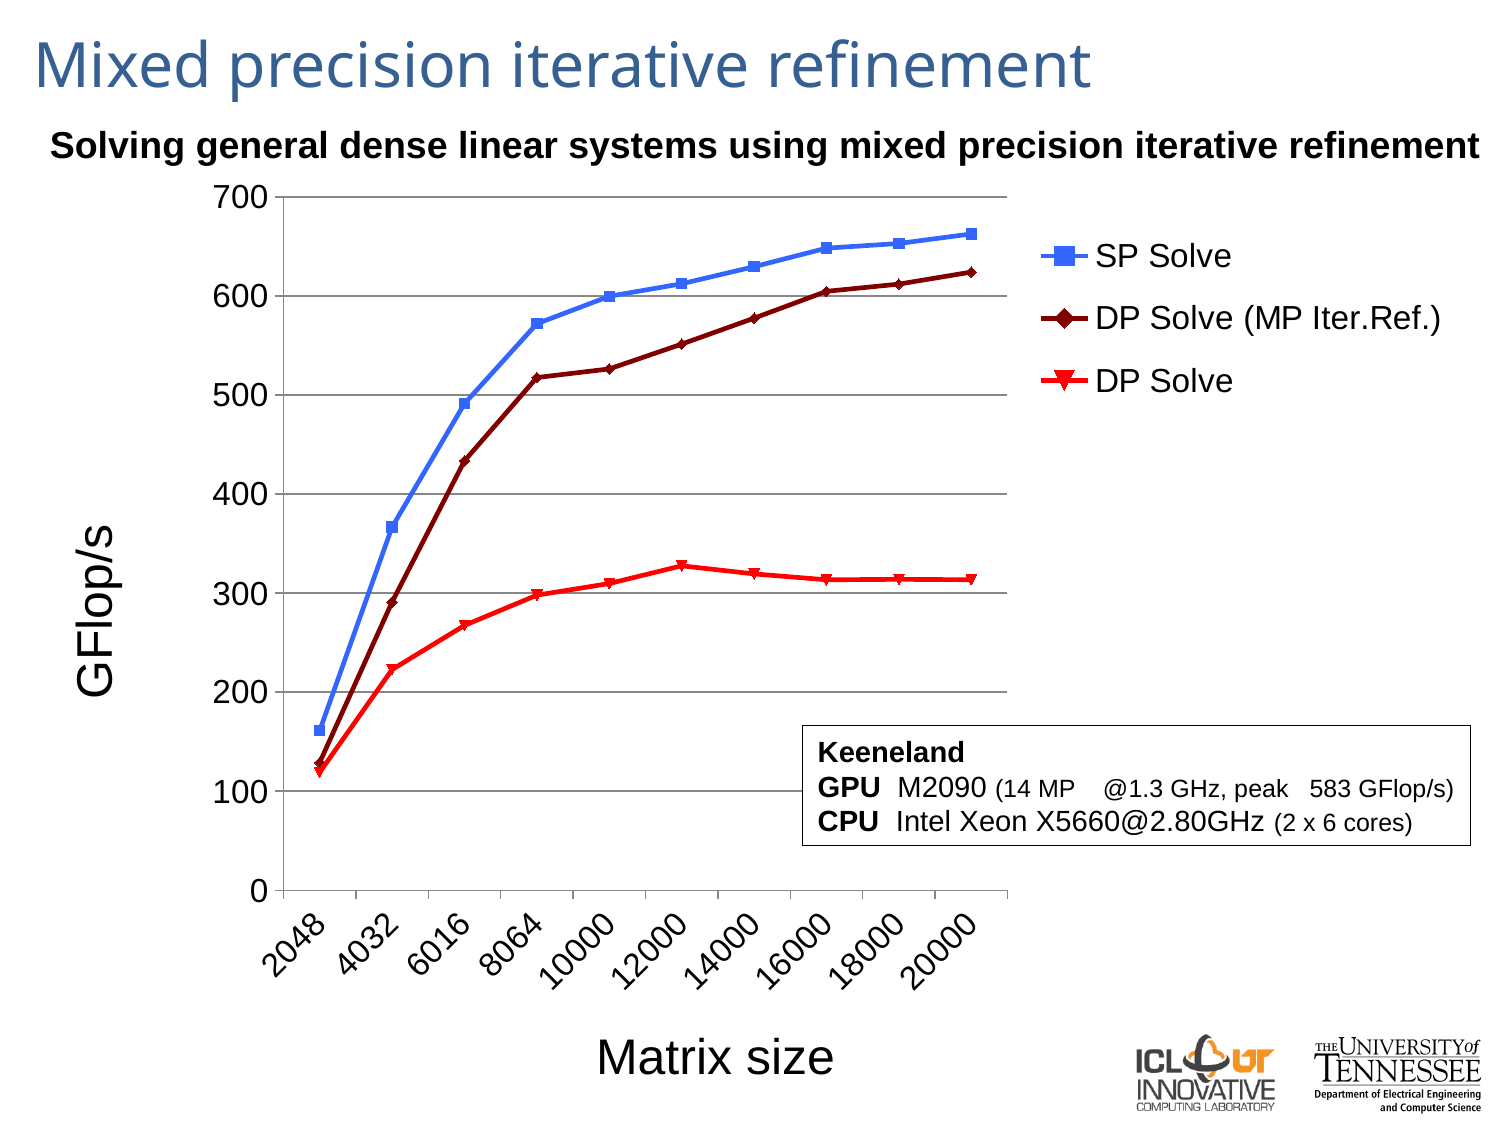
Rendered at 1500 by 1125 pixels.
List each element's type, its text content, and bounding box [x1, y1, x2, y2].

text_box Solving general dense linear systems using mixed precision iterative refinement [35, 114, 1497, 174]
title Mixed precision iterative refinement [18, 29, 1369, 111]
text_box GFlop/s [39, 524, 181, 600]
text_box Matrix size [581, 1022, 851, 1092]
chart [186, 161, 1470, 1015]
picture [1136, 1034, 1275, 1111]
picture [1313, 1037, 1482, 1114]
